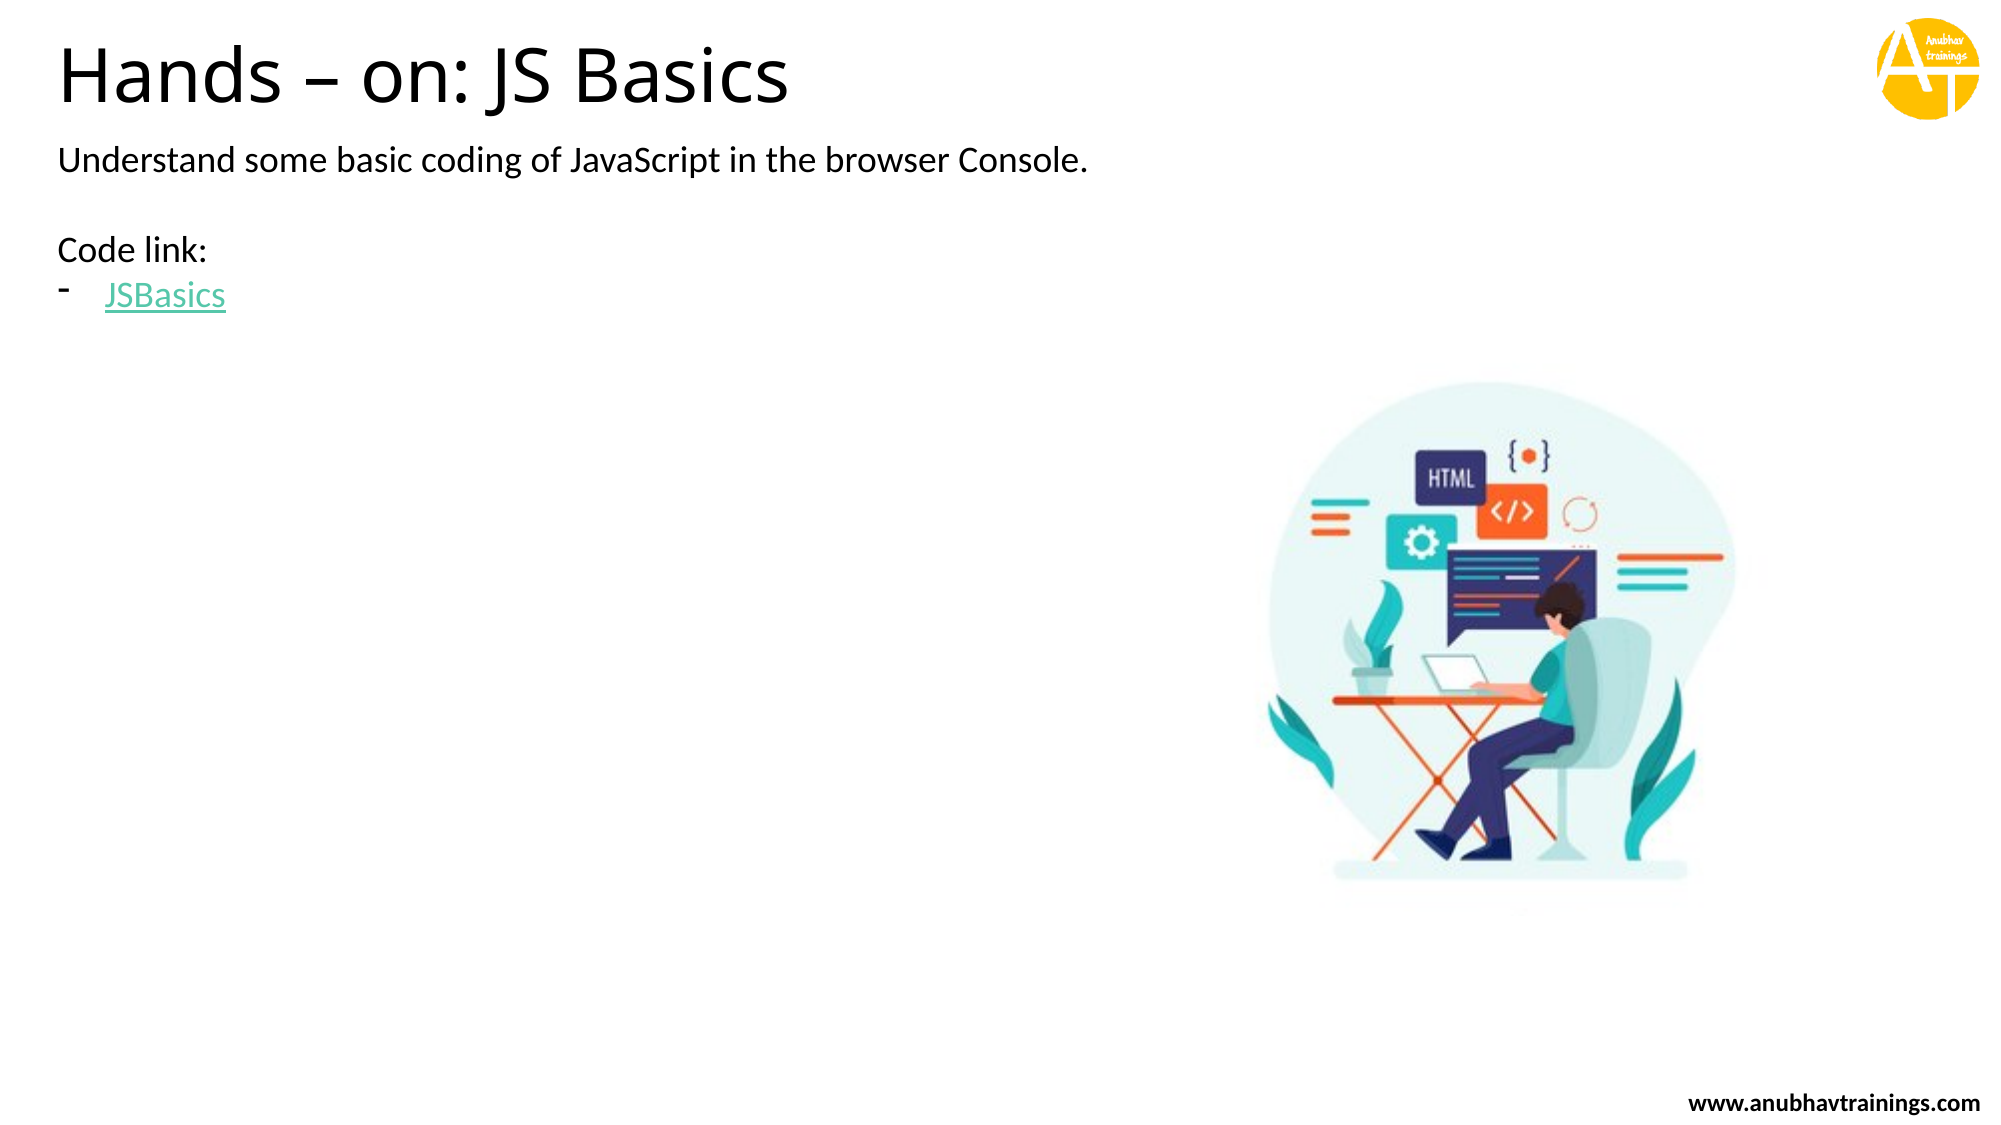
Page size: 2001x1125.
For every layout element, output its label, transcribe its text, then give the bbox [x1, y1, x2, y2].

picture [1161, 300, 1835, 916]
footer www.anubhavtrainings.com [1669, 1089, 2000, 1114]
picture [1866, 11, 1985, 128]
text_box Hands – on: JS Basics [42, 30, 1866, 127]
text_box Understand some basic coding of JavaScript in the browser Console. Code link: JSBasics [42, 127, 1874, 323]
